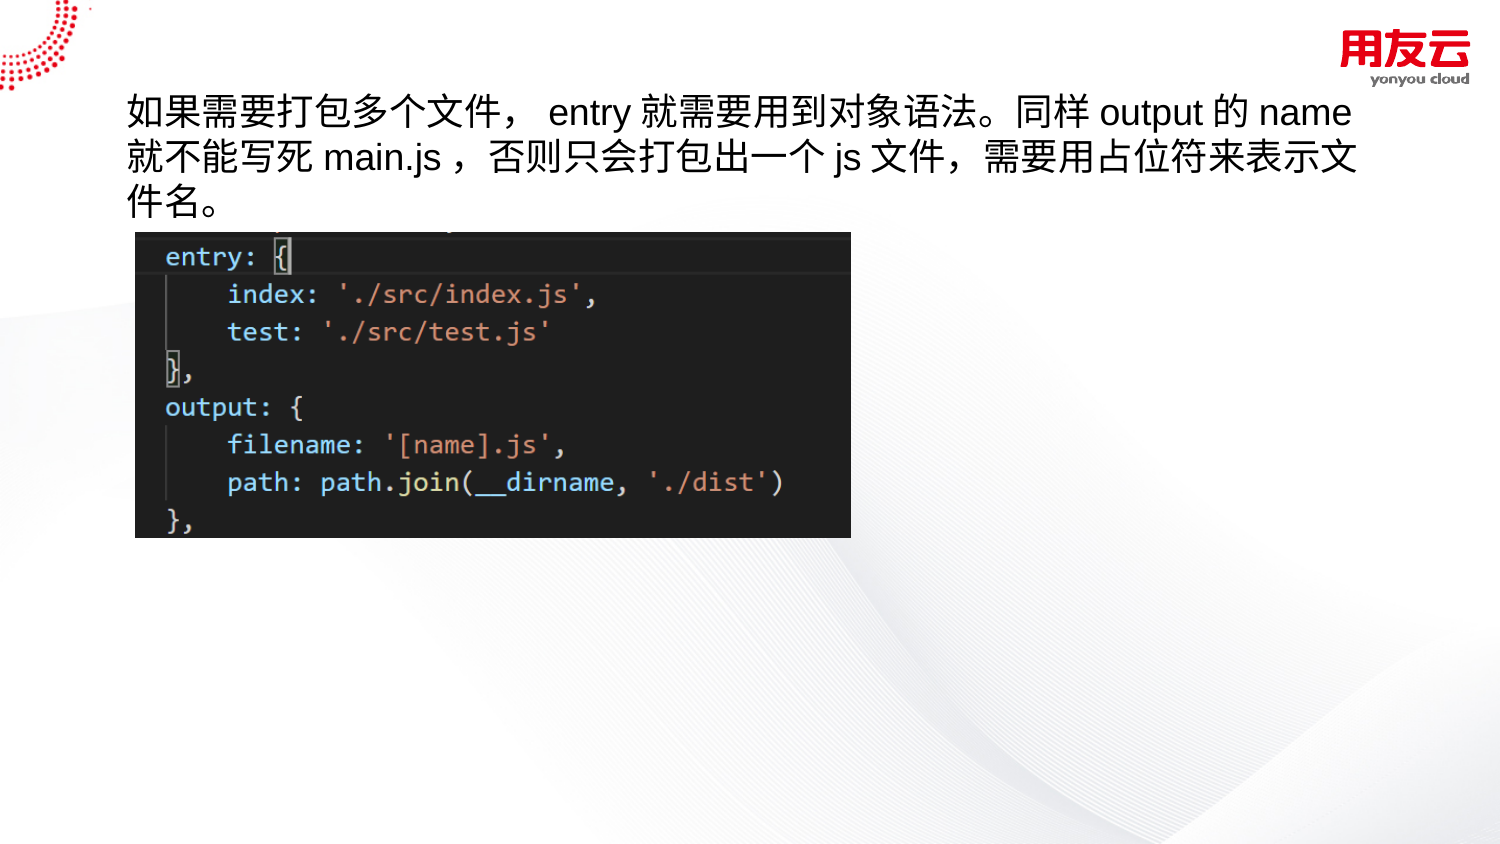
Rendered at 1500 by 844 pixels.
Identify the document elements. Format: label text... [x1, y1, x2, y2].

picture [0, 0, 1500, 844]
text_box 如果需要打包多个文件，entry就需要用到对象语法。同样output的name就不能写死main.js，否则只会打包出一个js文件，需要用占位符来表示文件名。 [112, 80, 1400, 231]
